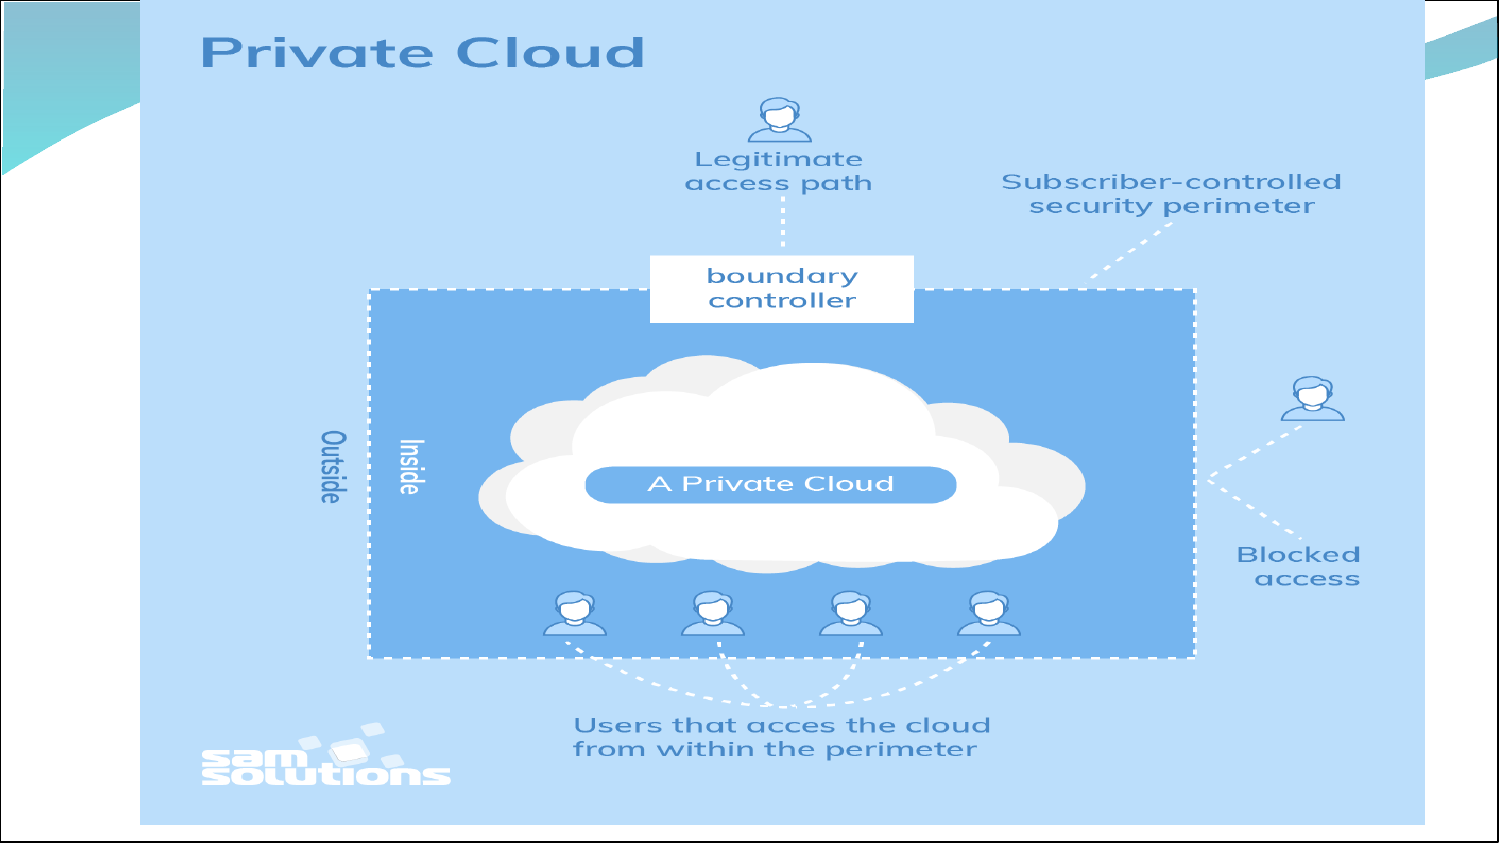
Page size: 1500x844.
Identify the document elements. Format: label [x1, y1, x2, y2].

picture [140, 0, 1426, 826]
